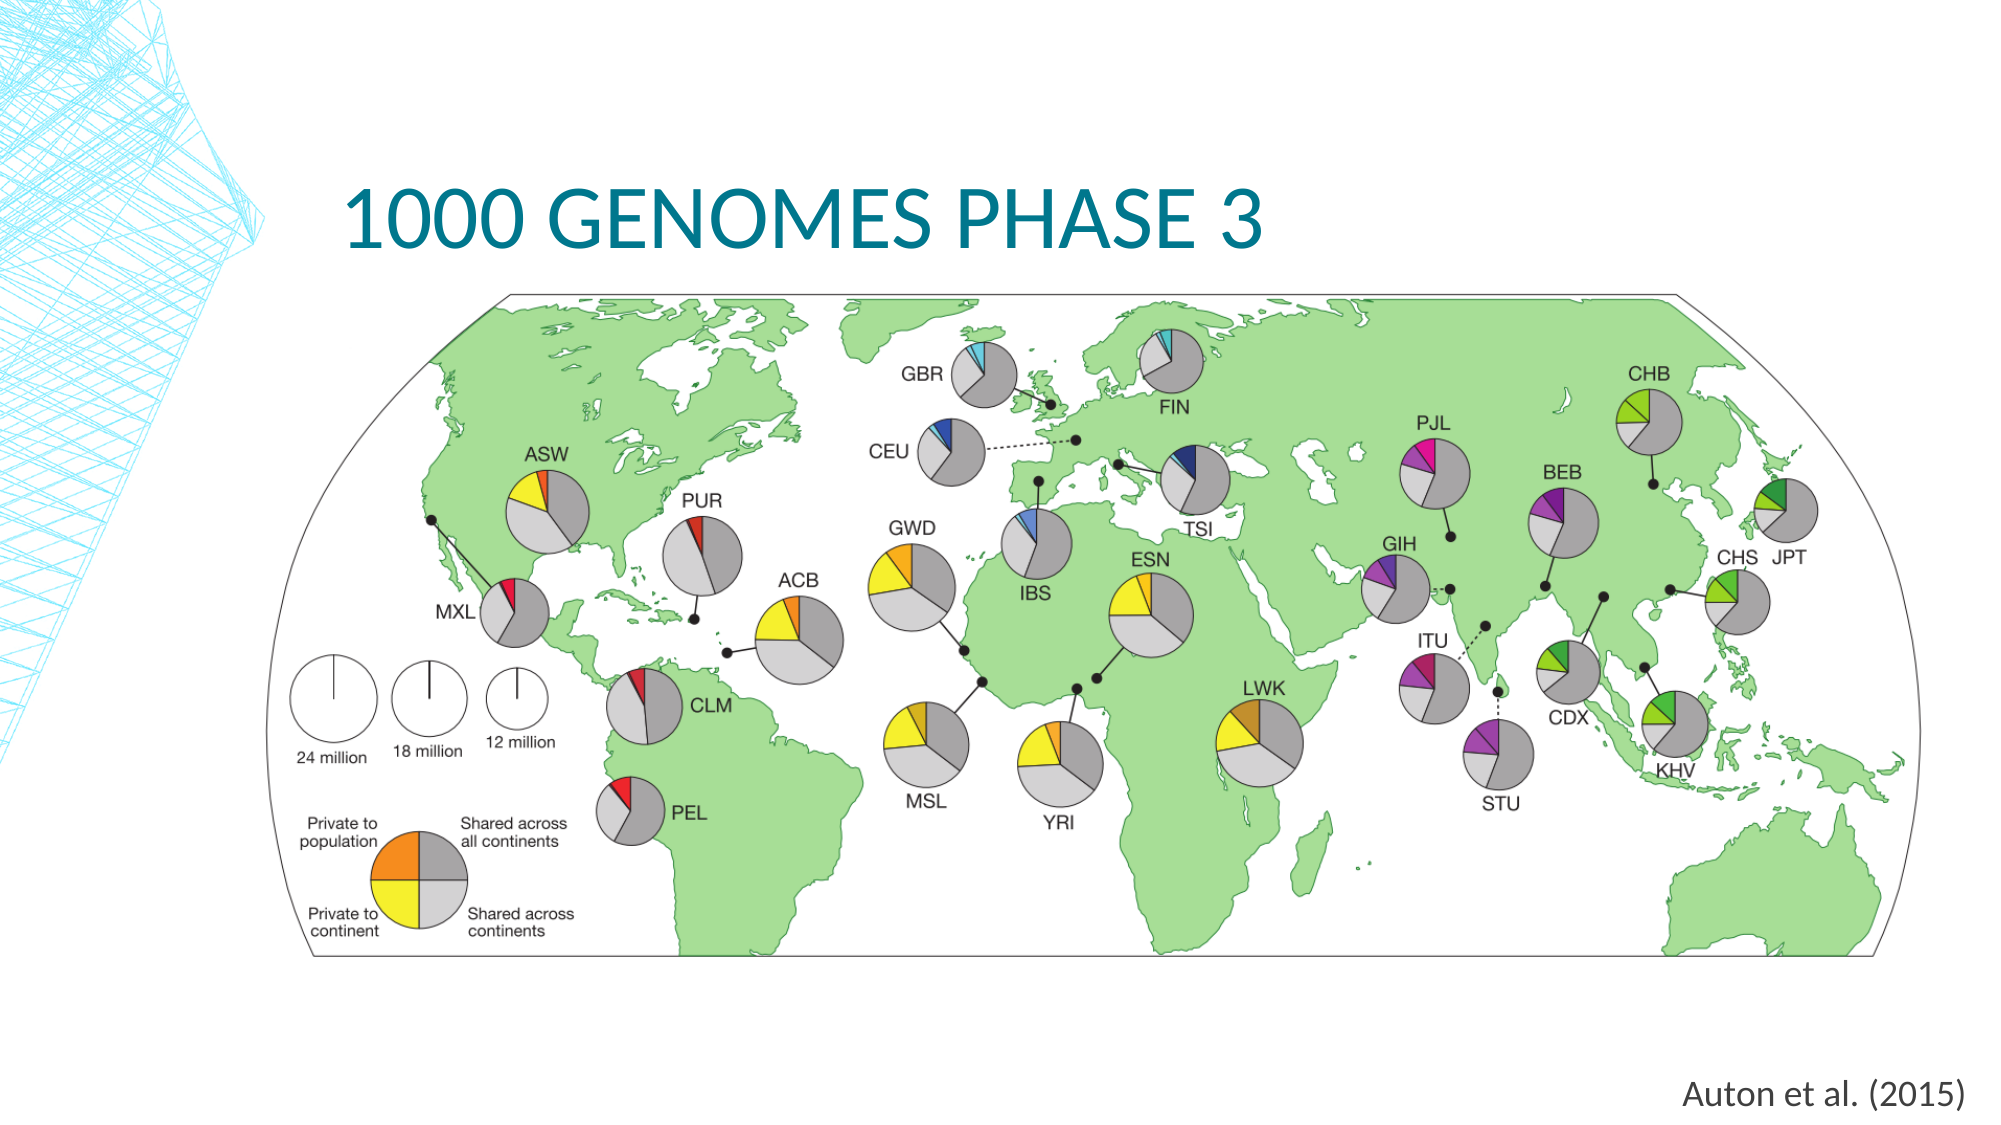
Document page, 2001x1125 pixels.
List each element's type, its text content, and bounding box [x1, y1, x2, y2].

text_box Auton et al. (2015) [1667, 1061, 2000, 1122]
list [236, 274, 1951, 980]
picture [0, 0, 2001, 1125]
title 1000 Genomes Phase 3 [324, 62, 1863, 274]
